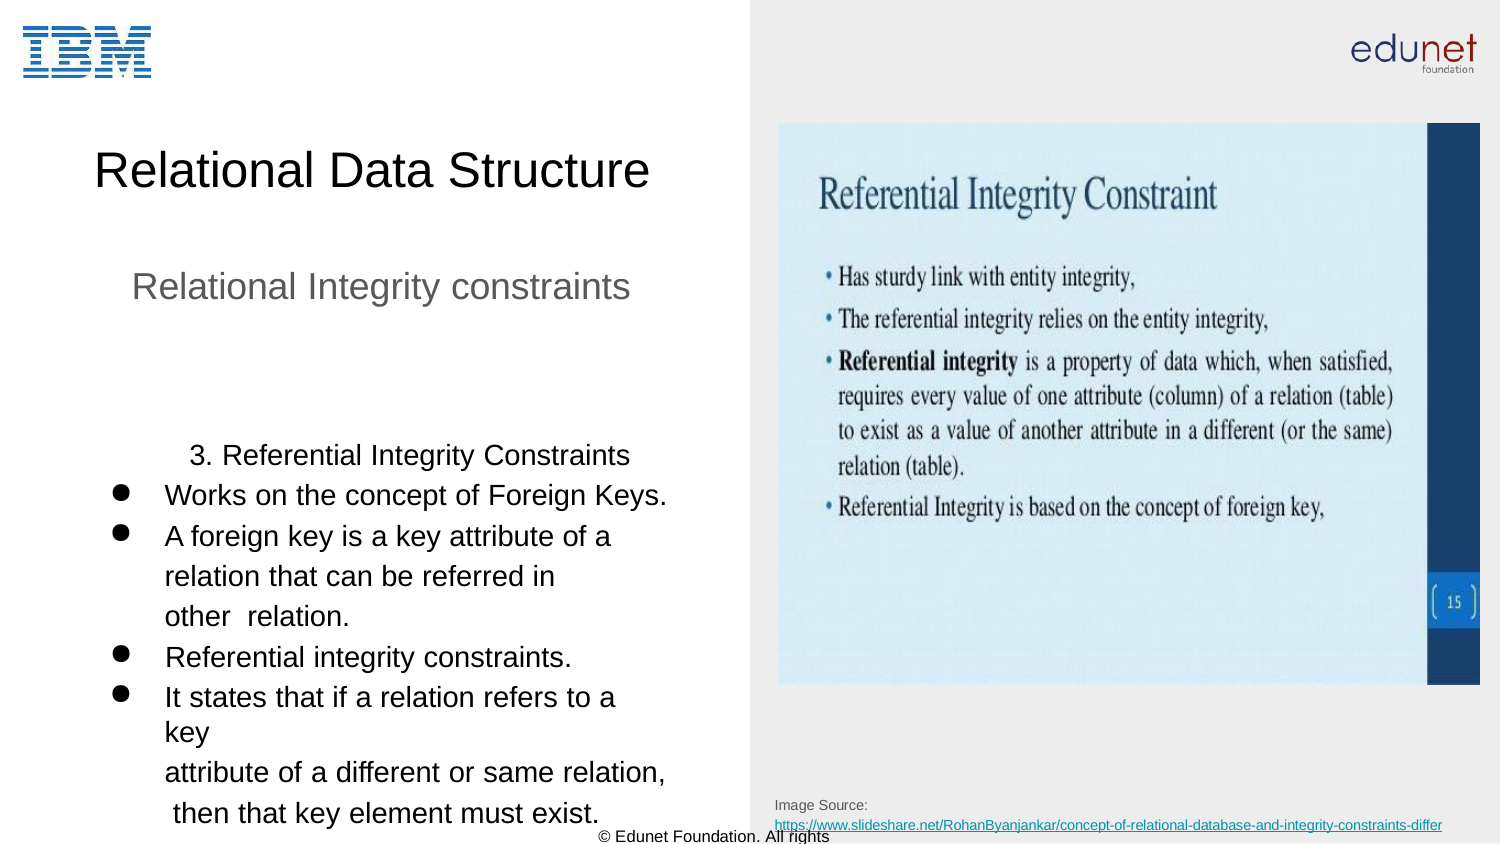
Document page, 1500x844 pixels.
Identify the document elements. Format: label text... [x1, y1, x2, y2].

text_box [749, 0, 1500, 844]
title Relational Data Structure [91, 135, 653, 279]
picture [23, 26, 151, 78]
text_box 3. Referential Integrity Constraints Works on the concept of Foreign Keys. A foreign key is a key attribute of a relation that can be referred in other relation. Referential integrity constraints. It states that if a relation refers to a key attribute of a different or same relation, then that key element must exist. [107, 428, 670, 829]
text_box Relational Integrity constraints [129, 259, 635, 307]
footer © Edunet Foundation. All rights reserved. [596, 825, 744, 844]
